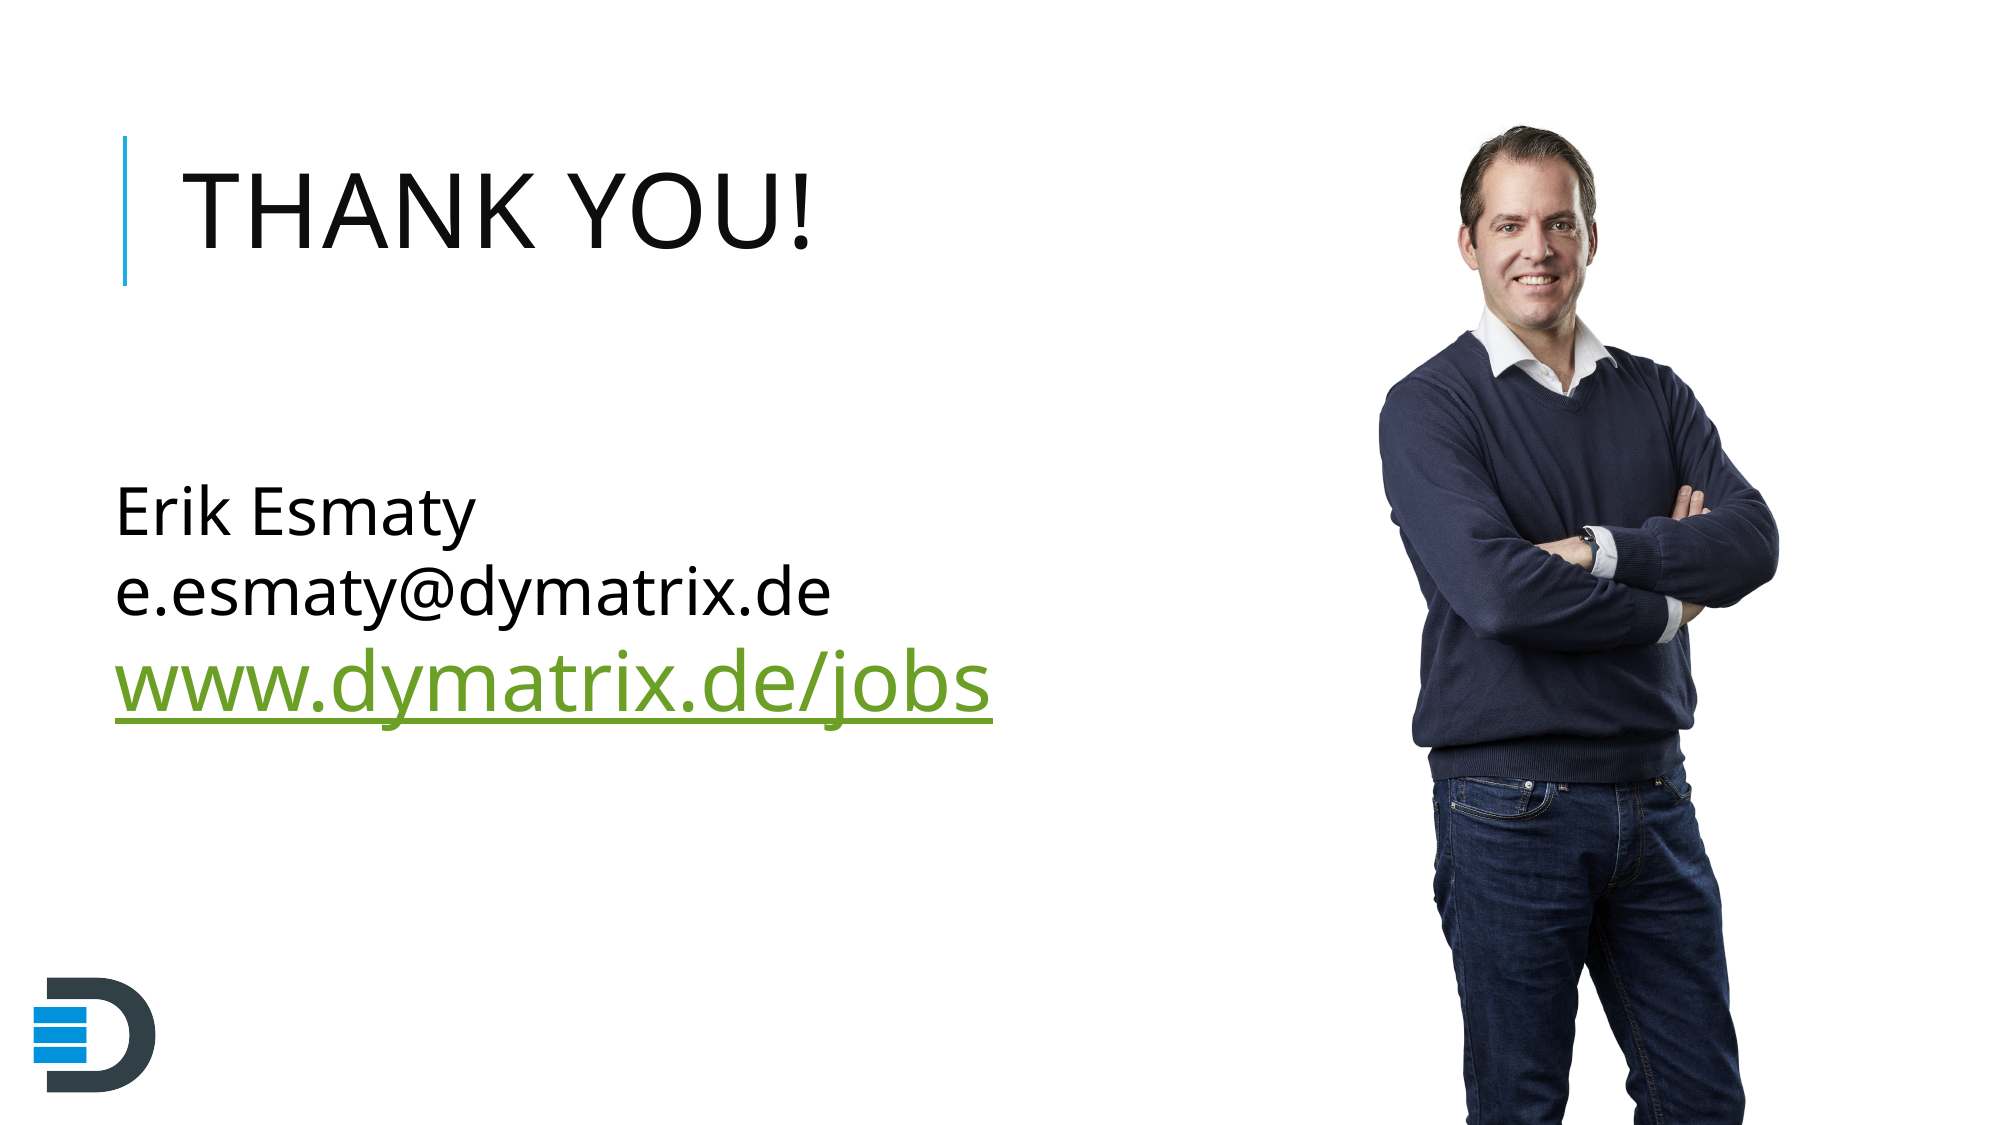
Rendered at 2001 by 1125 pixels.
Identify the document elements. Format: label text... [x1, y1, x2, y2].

picture [0, 940, 189, 1125]
picture [1280, 70, 1850, 1125]
text_box Erik Esmaty e.esmaty@dymatrix.de www.dymatrix.de/jobs [99, 461, 1171, 750]
title Thank you! [168, 96, 1273, 342]
